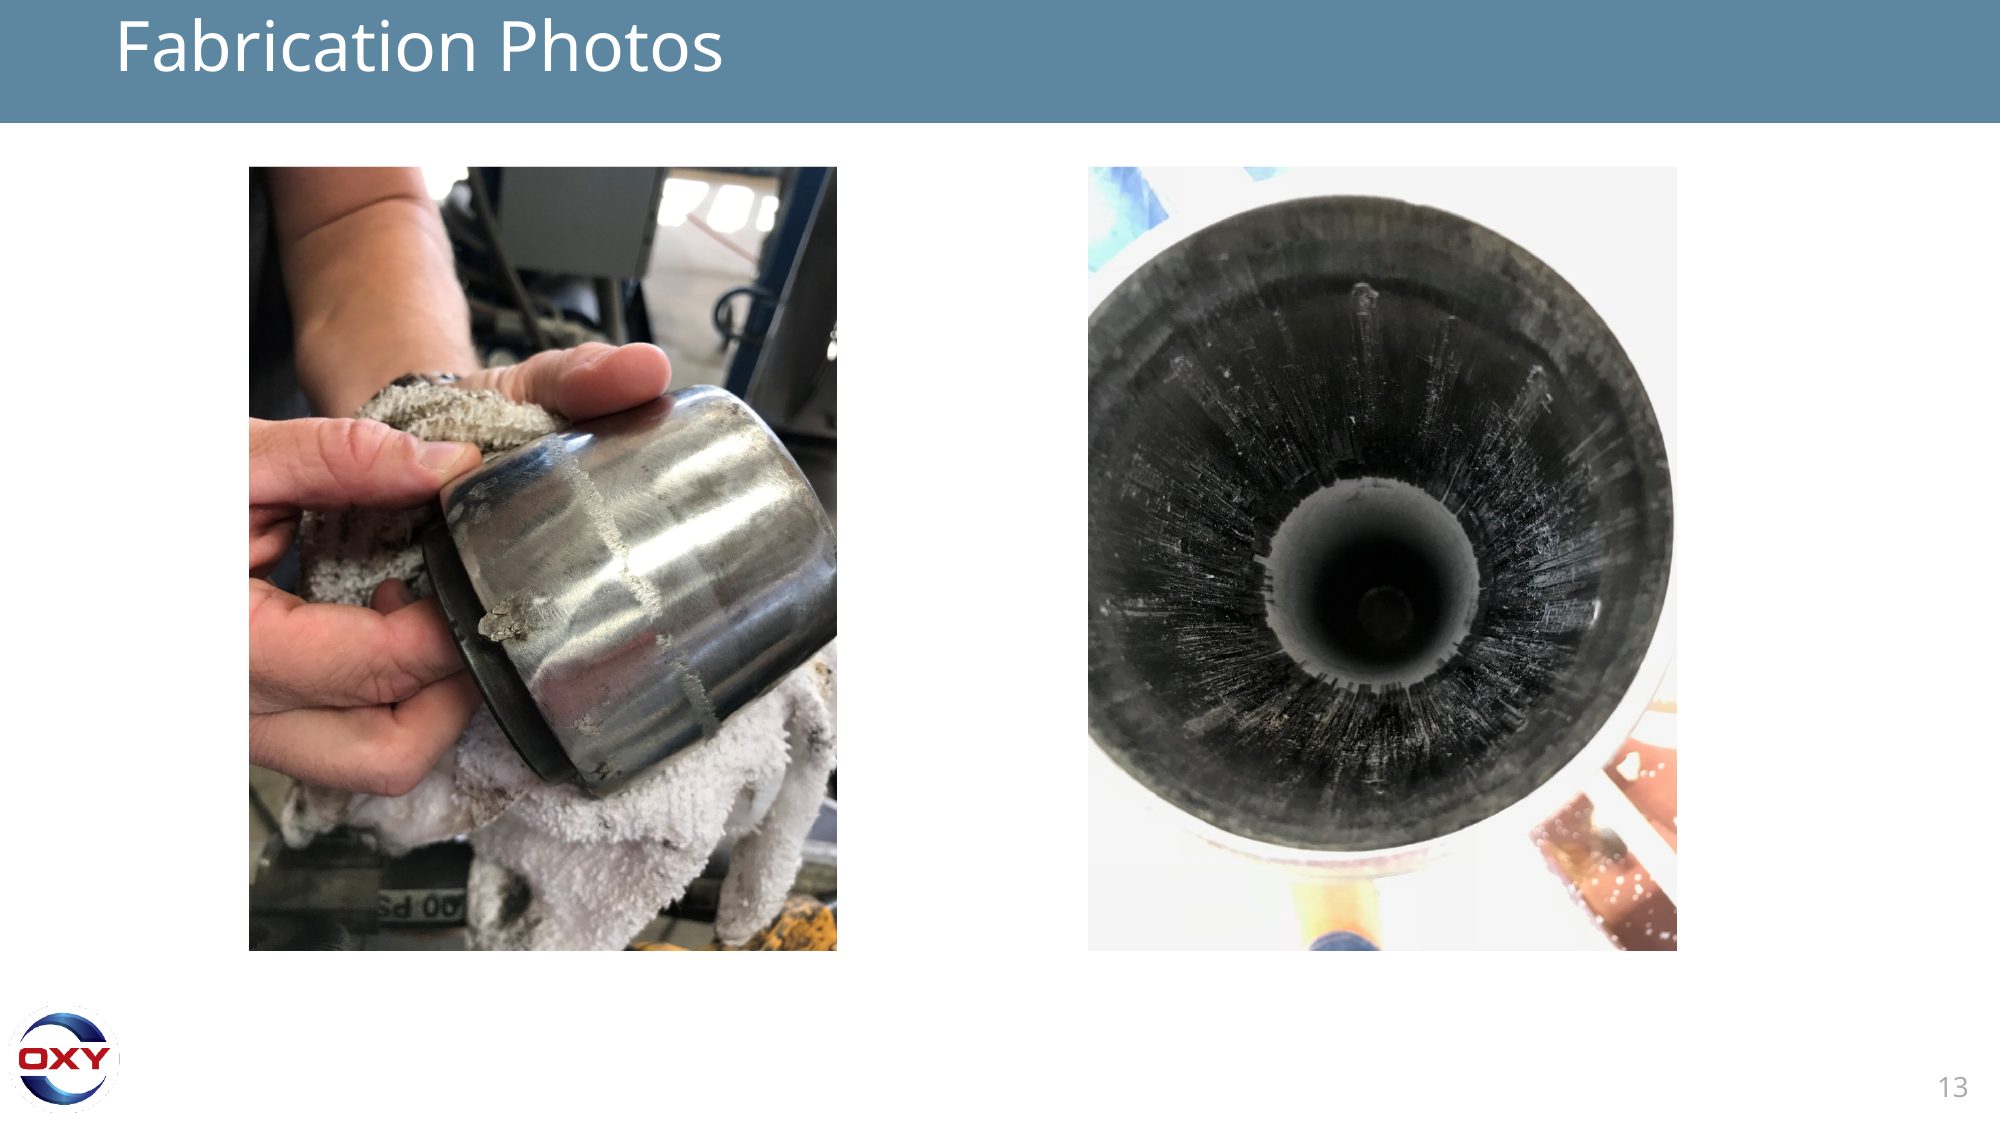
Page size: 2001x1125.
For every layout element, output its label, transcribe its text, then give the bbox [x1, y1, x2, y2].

picture [989, 168, 1775, 950]
picture [7, 1004, 120, 1117]
title Fabrication Photos [99, 0, 1900, 99]
picture [149, 168, 935, 950]
